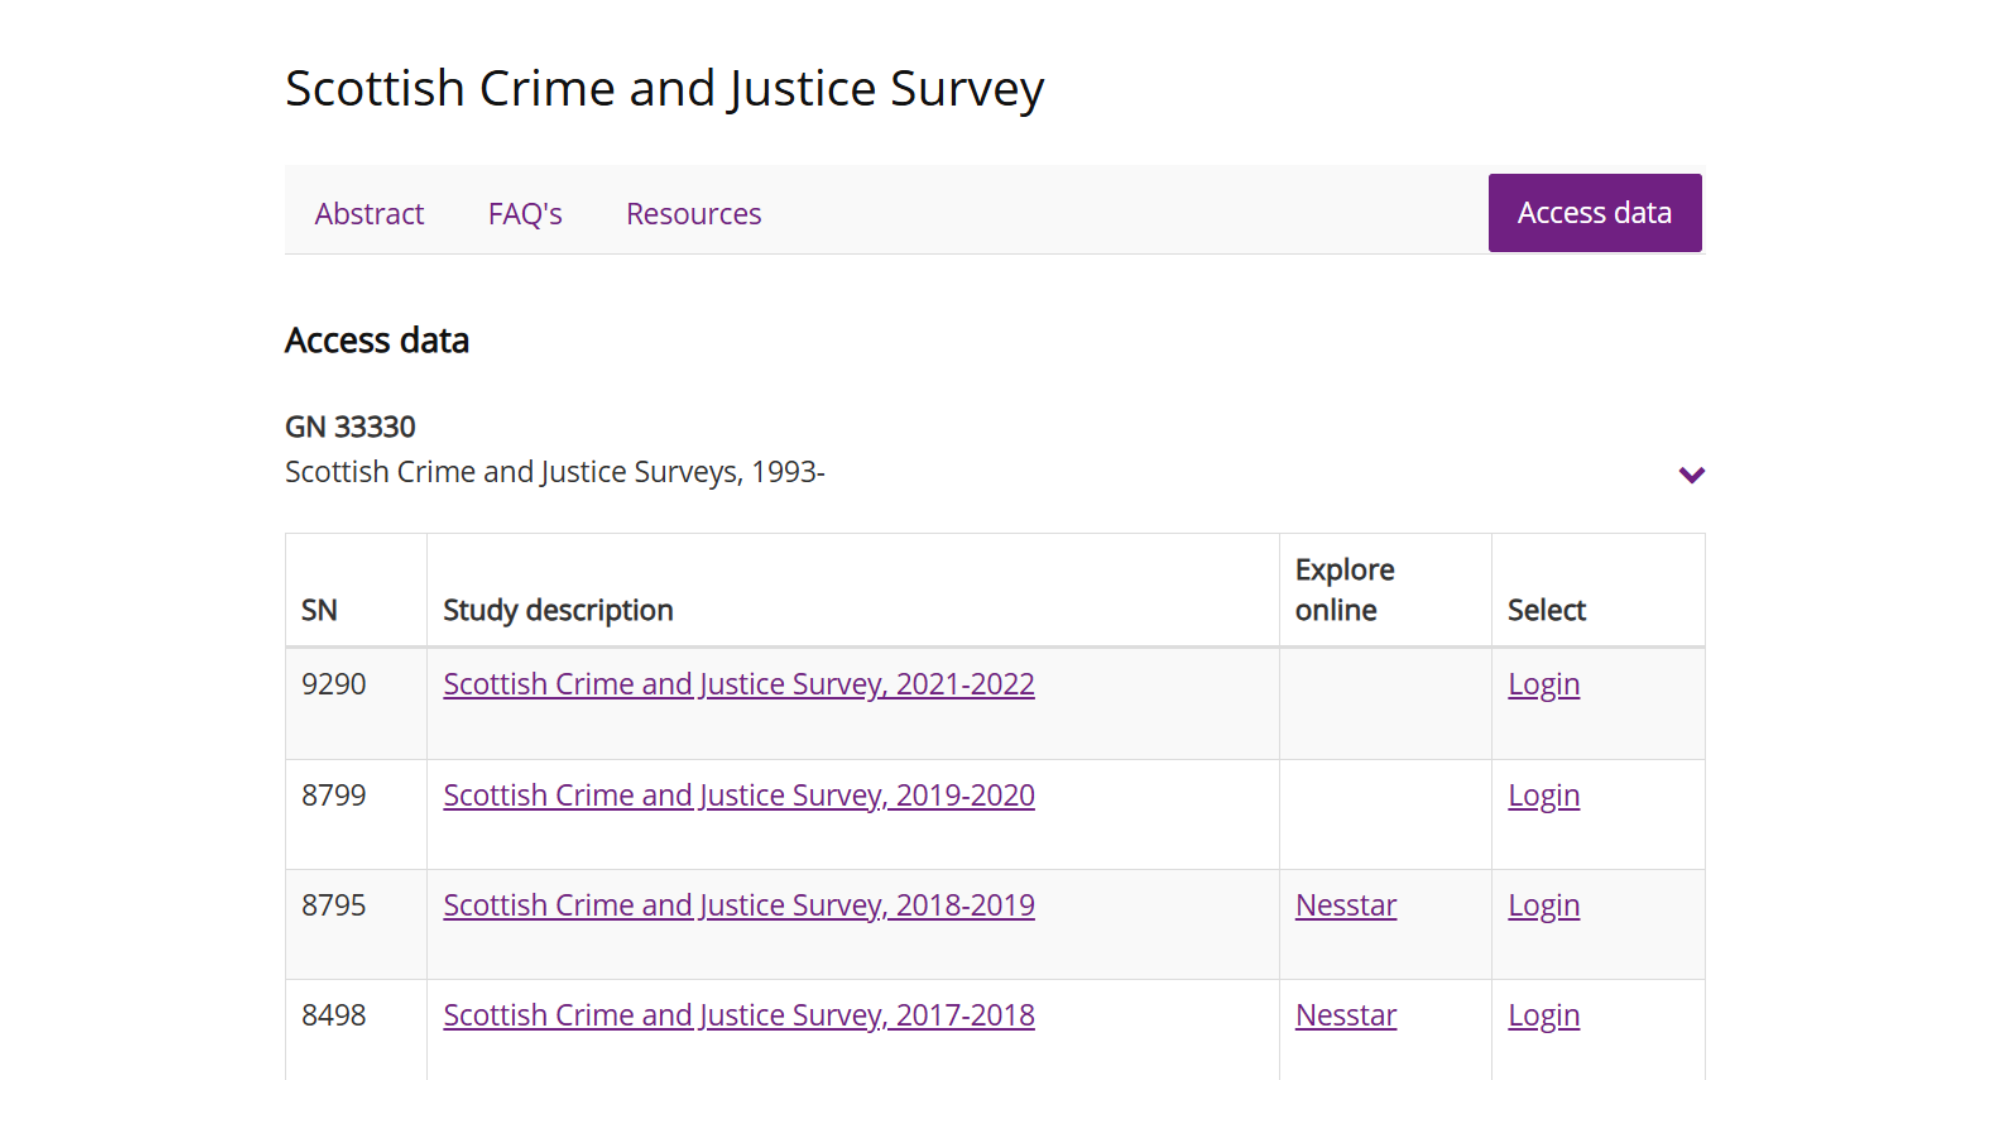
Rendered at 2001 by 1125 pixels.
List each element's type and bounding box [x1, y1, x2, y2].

picture [280, 45, 1720, 1080]
